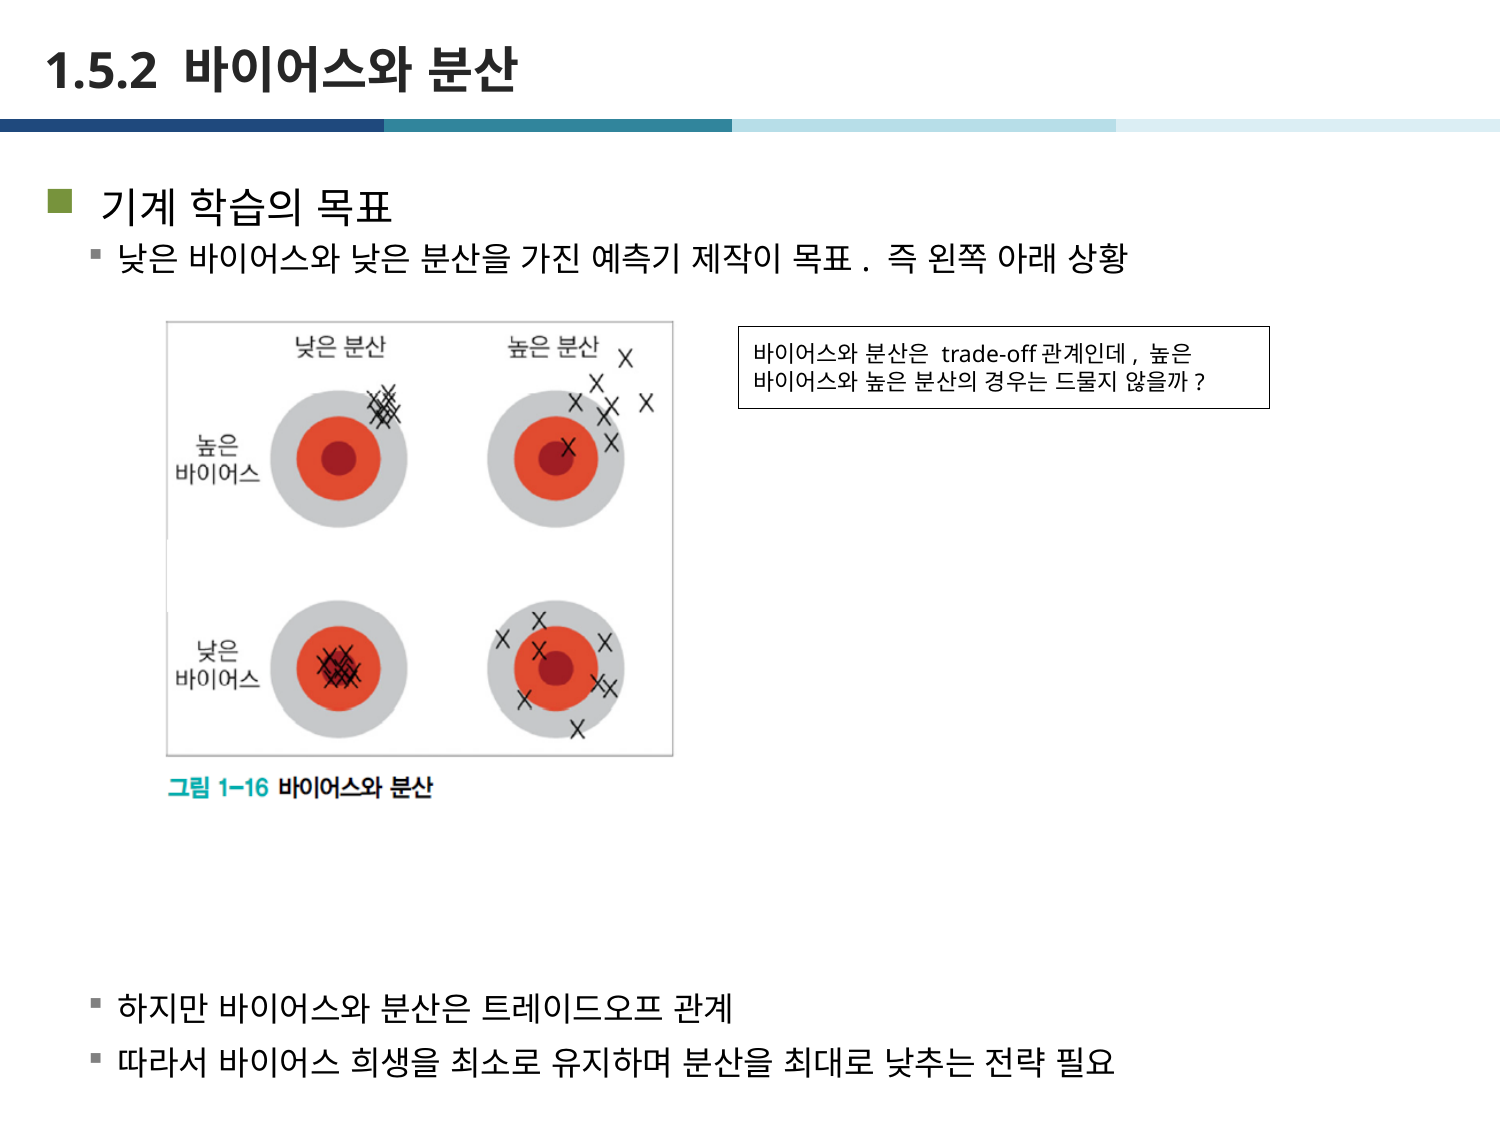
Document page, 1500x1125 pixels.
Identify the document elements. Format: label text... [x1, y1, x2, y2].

text_box 바이어스와 분산은 trade-off관계인데, 높은 바이어스와 높은 분산의 경우는 드물지 않을까? [738, 326, 1270, 409]
list 기계 학습의 목표 낮은 바이어스와 낮은 분산을 가진 예측기 제작이 목표. 즉 왼쪽 아래 상황 하지만 바이어스와 분산은 트레이드오프 관계 따라서 바이어스 희생을 최소로 유지하며 분산을 최대로 낮추는 전략 필요 [29, 148, 1471, 1083]
picture [159, 314, 678, 802]
title 1.5.2 바이어스와 분산 [29, 23, 1270, 114]
